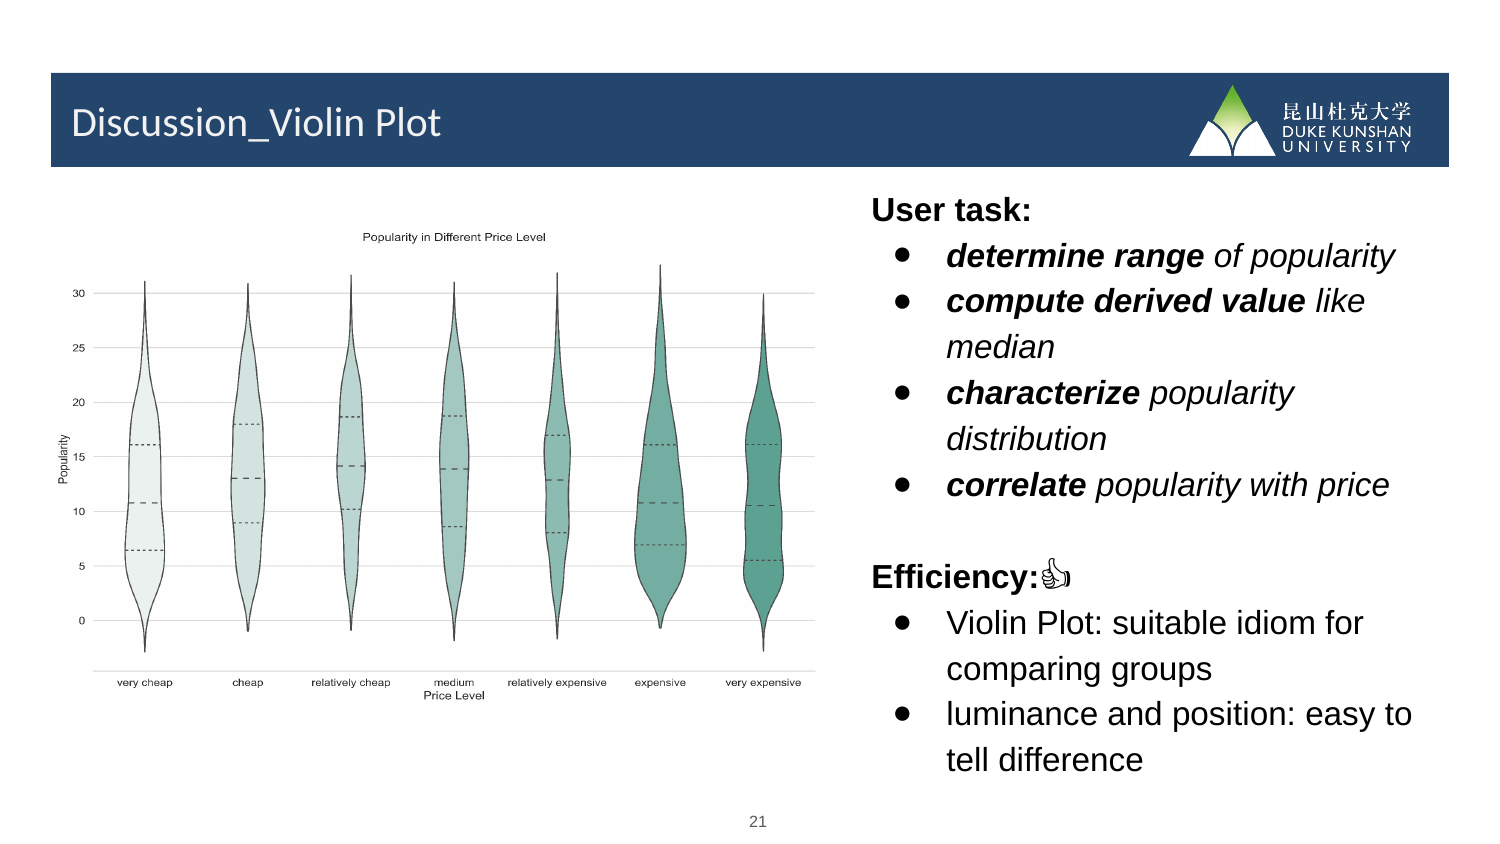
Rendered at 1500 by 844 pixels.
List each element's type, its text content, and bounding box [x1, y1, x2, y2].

picture [1187, 83, 1412, 157]
text_box User task: determine range of popularity compute derived value like median characterize popularity distribution correlate popularity with price Efficiency:👍 Violin Plot: suitable idiom for comparing groups luminance and position: easy to tell difference [856, 166, 1478, 844]
slide_number ‹#› [727, 806, 773, 837]
picture [50, 226, 821, 707]
title Discussion_Violin Plot [51, 72, 1449, 167]
